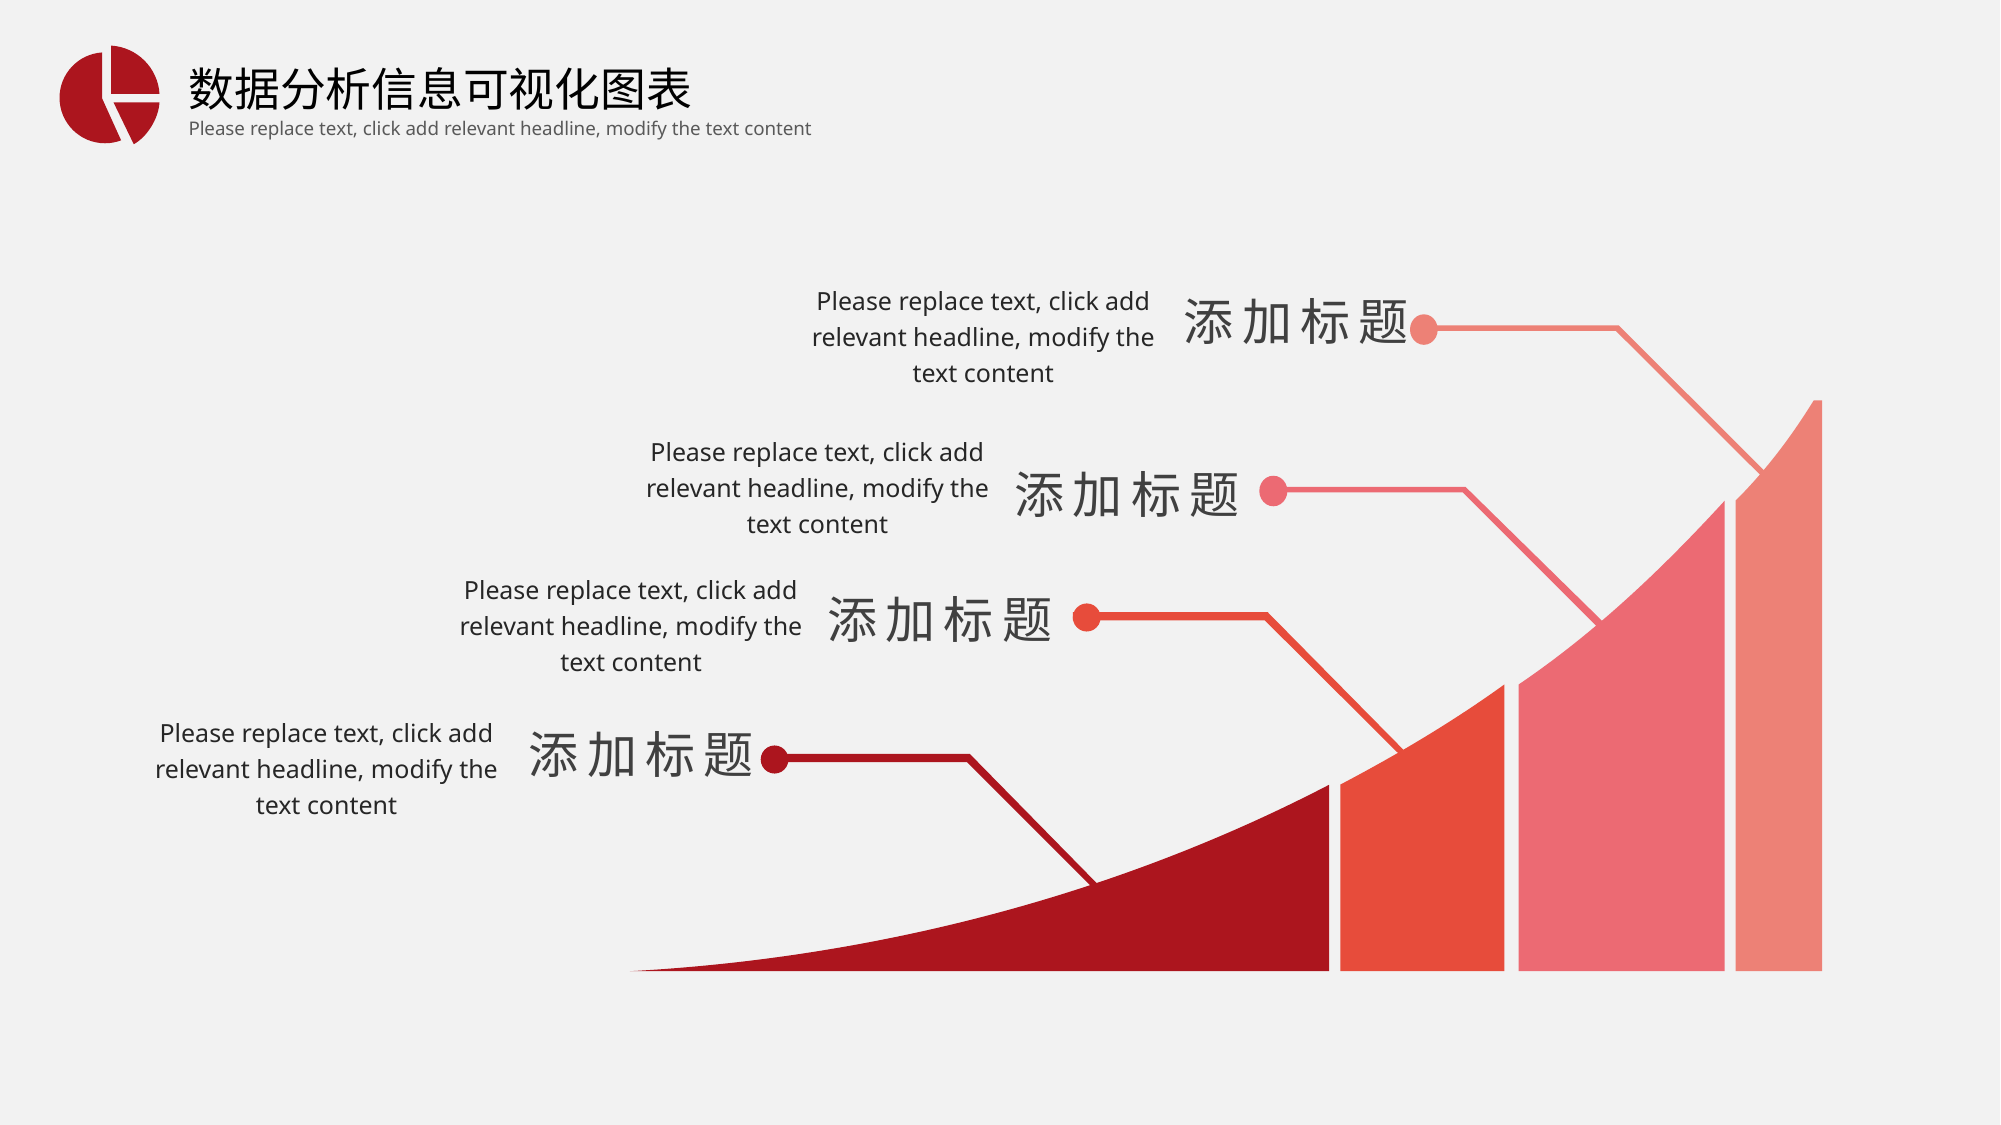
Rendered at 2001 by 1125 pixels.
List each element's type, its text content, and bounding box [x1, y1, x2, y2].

text_box [788, 753, 1118, 907]
text_box [629, 784, 1330, 972]
text_box [1340, 684, 1505, 972]
text_box [1438, 325, 1767, 479]
text_box [1518, 500, 1725, 972]
text_box [769, 745, 789, 774]
text_box Please replace text, click add relevant headline, modify the text content [436, 561, 827, 684]
text_box [1287, 486, 1616, 640]
text_box 添加标题 [1013, 456, 1255, 532]
text_box [1424, 314, 1438, 345]
text_box [1735, 400, 1823, 972]
text_box [1259, 475, 1288, 507]
text_box 添加标题 [1179, 283, 1424, 359]
text_box [1072, 603, 1101, 632]
text_box 添加标题 [827, 581, 1068, 656]
text_box 添加标题 [522, 715, 769, 791]
text_box Please replace text, click add relevant headline, modify the text content [622, 423, 1013, 547]
text_box Please replace text, click add relevant headline, modify the text content [131, 704, 522, 827]
text_box Please replace text, click add relevant headline, modify the text content [788, 272, 1179, 395]
text_box [1100, 612, 1416, 765]
